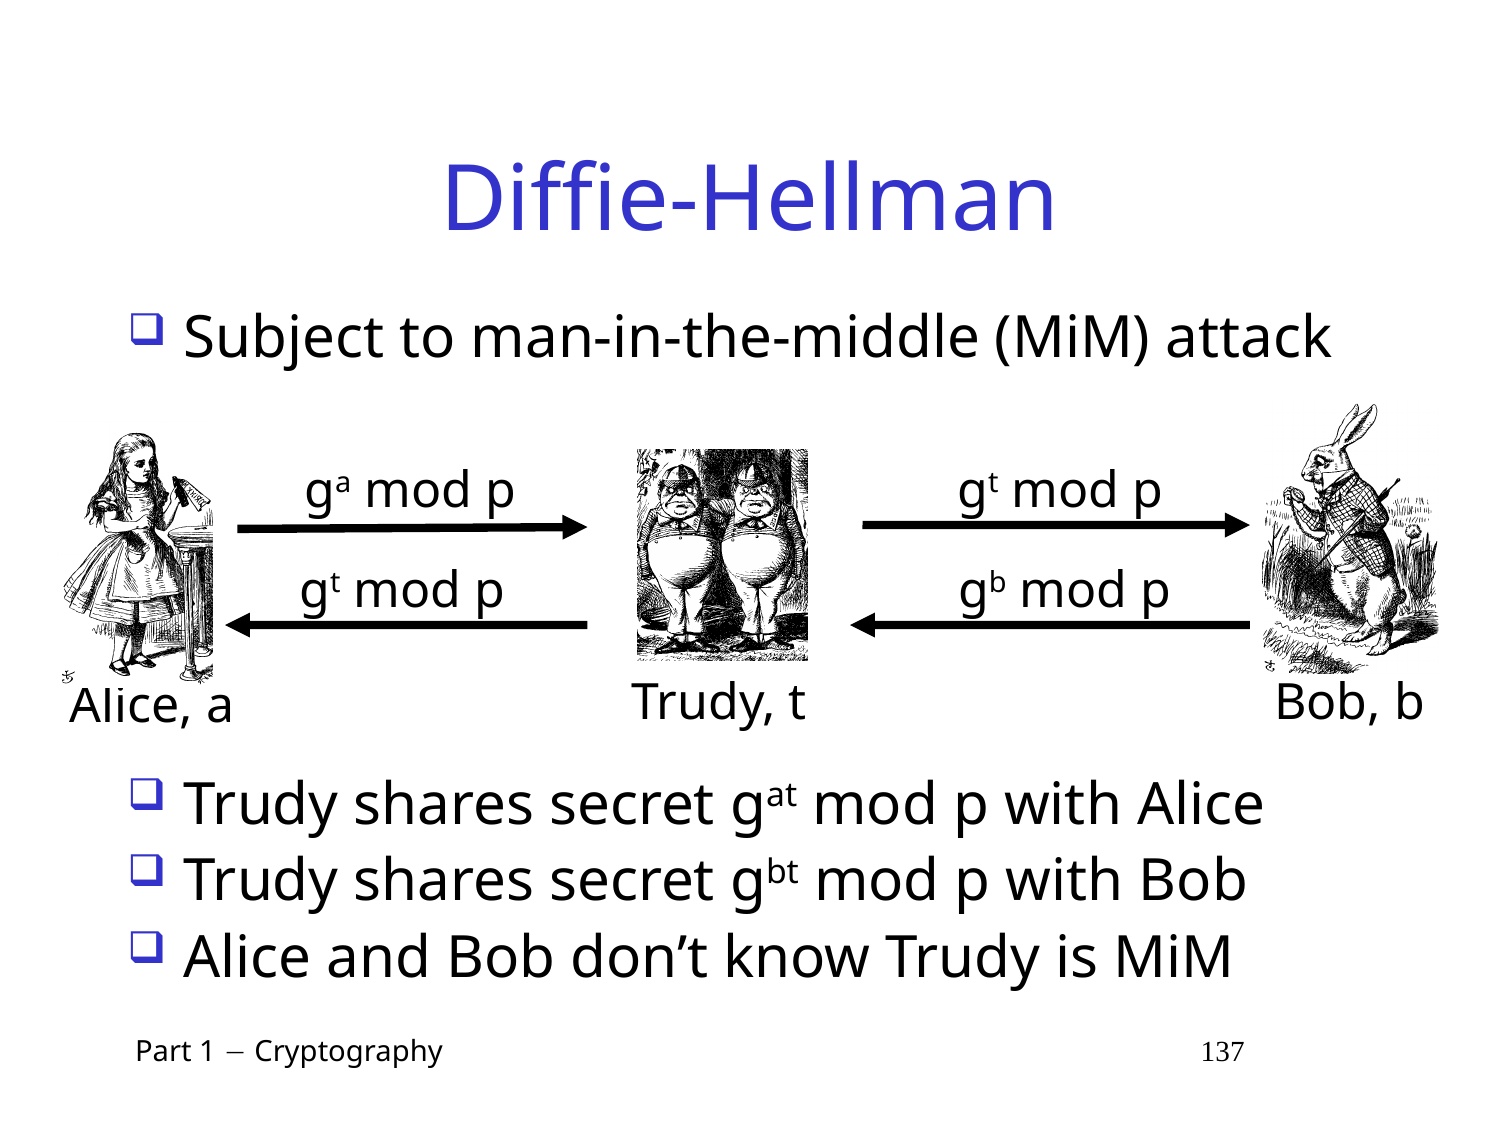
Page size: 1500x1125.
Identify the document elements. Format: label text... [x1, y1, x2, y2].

text_box gt mod p [942, 449, 1178, 525]
text_box Alice, a [54, 665, 250, 740]
text_box Bob, b [1259, 679, 1440, 738]
text_box gt mod p [284, 549, 520, 625]
picture [1262, 399, 1440, 674]
text_box [237, 520, 588, 534]
text_box ga mod p [289, 449, 531, 525]
list Subject to man-in-the-middle (MiM) attack [112, 299, 1401, 401]
picture [56, 420, 213, 688]
footer Part 1  Cryptography 137 [112, 1024, 1401, 1101]
text_box Trudy, t [616, 662, 823, 738]
picture [637, 449, 809, 661]
text_box Trudy shares secret gat mod p with Alice Trudy shares secret gbt mod p with Bob Alice and Bob don’t know Trudy is MiM [112, 774, 1438, 1013]
text_box [849, 618, 1250, 632]
text_box [225, 618, 588, 632]
title Diffie-Hellman [112, 99, 1388, 288]
text_box gb mod p [943, 549, 1186, 625]
text_box [862, 518, 1250, 532]
